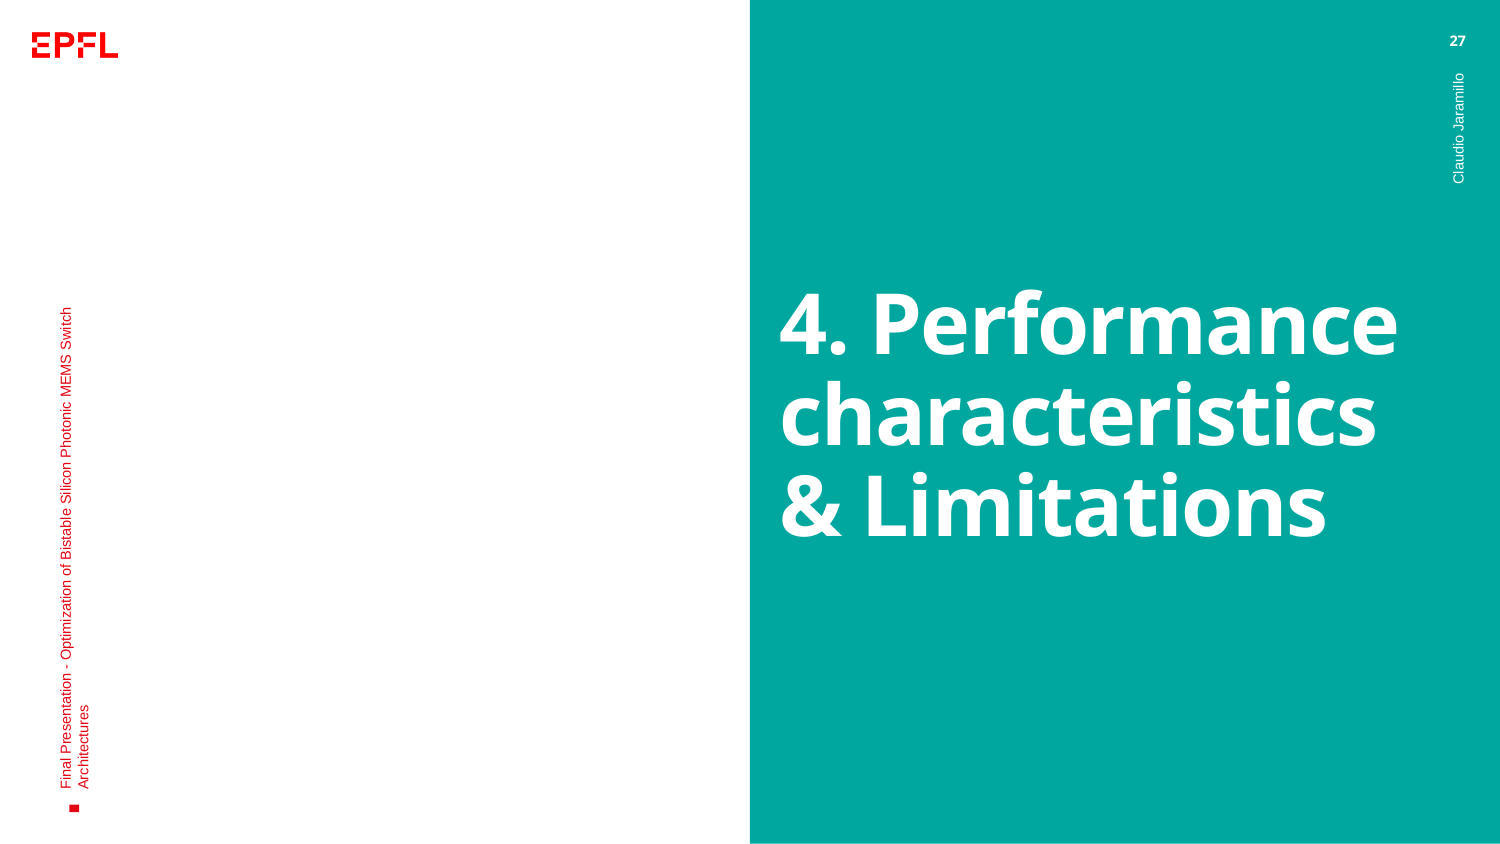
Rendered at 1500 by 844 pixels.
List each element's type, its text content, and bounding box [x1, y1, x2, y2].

title 4. Performance characteristics & Limitations [750, 274, 1416, 569]
slide_number 27 [1415, 32, 1500, 59]
slide_number Final Presentation - Optimization of Bistable Silicon Photonic MEMS Switch Architectures [0, 256, 149, 805]
footer Claudio Jaramillo [1415, 59, 1500, 235]
picture [21, 21, 129, 69]
